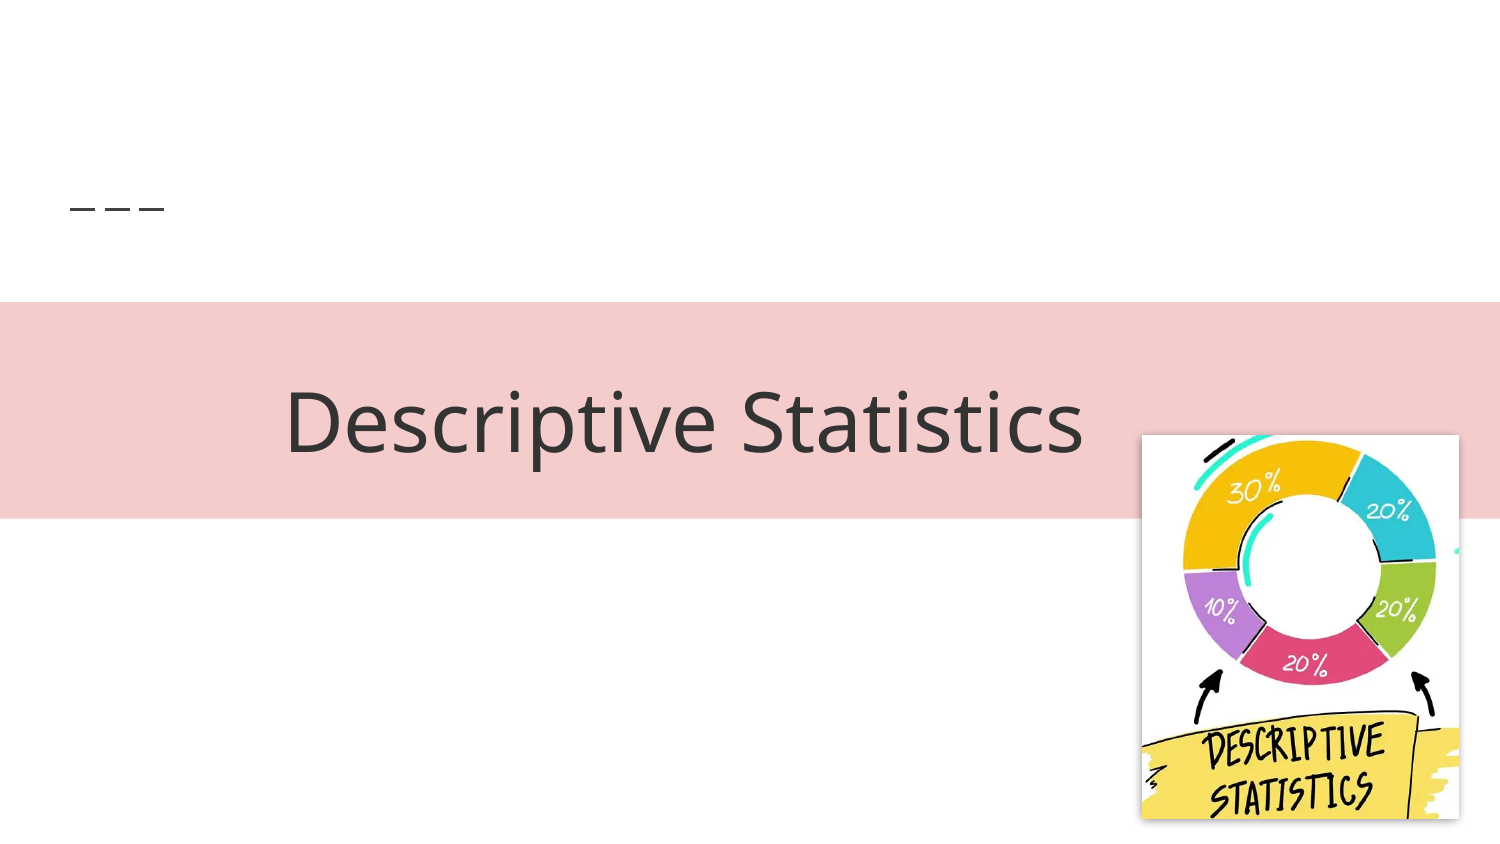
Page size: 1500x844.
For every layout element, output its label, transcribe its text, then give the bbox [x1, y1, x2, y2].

picture [1142, 435, 1459, 819]
text_box [0, 302, 1500, 519]
list Descriptive Statistics [102, 339, 1192, 477]
